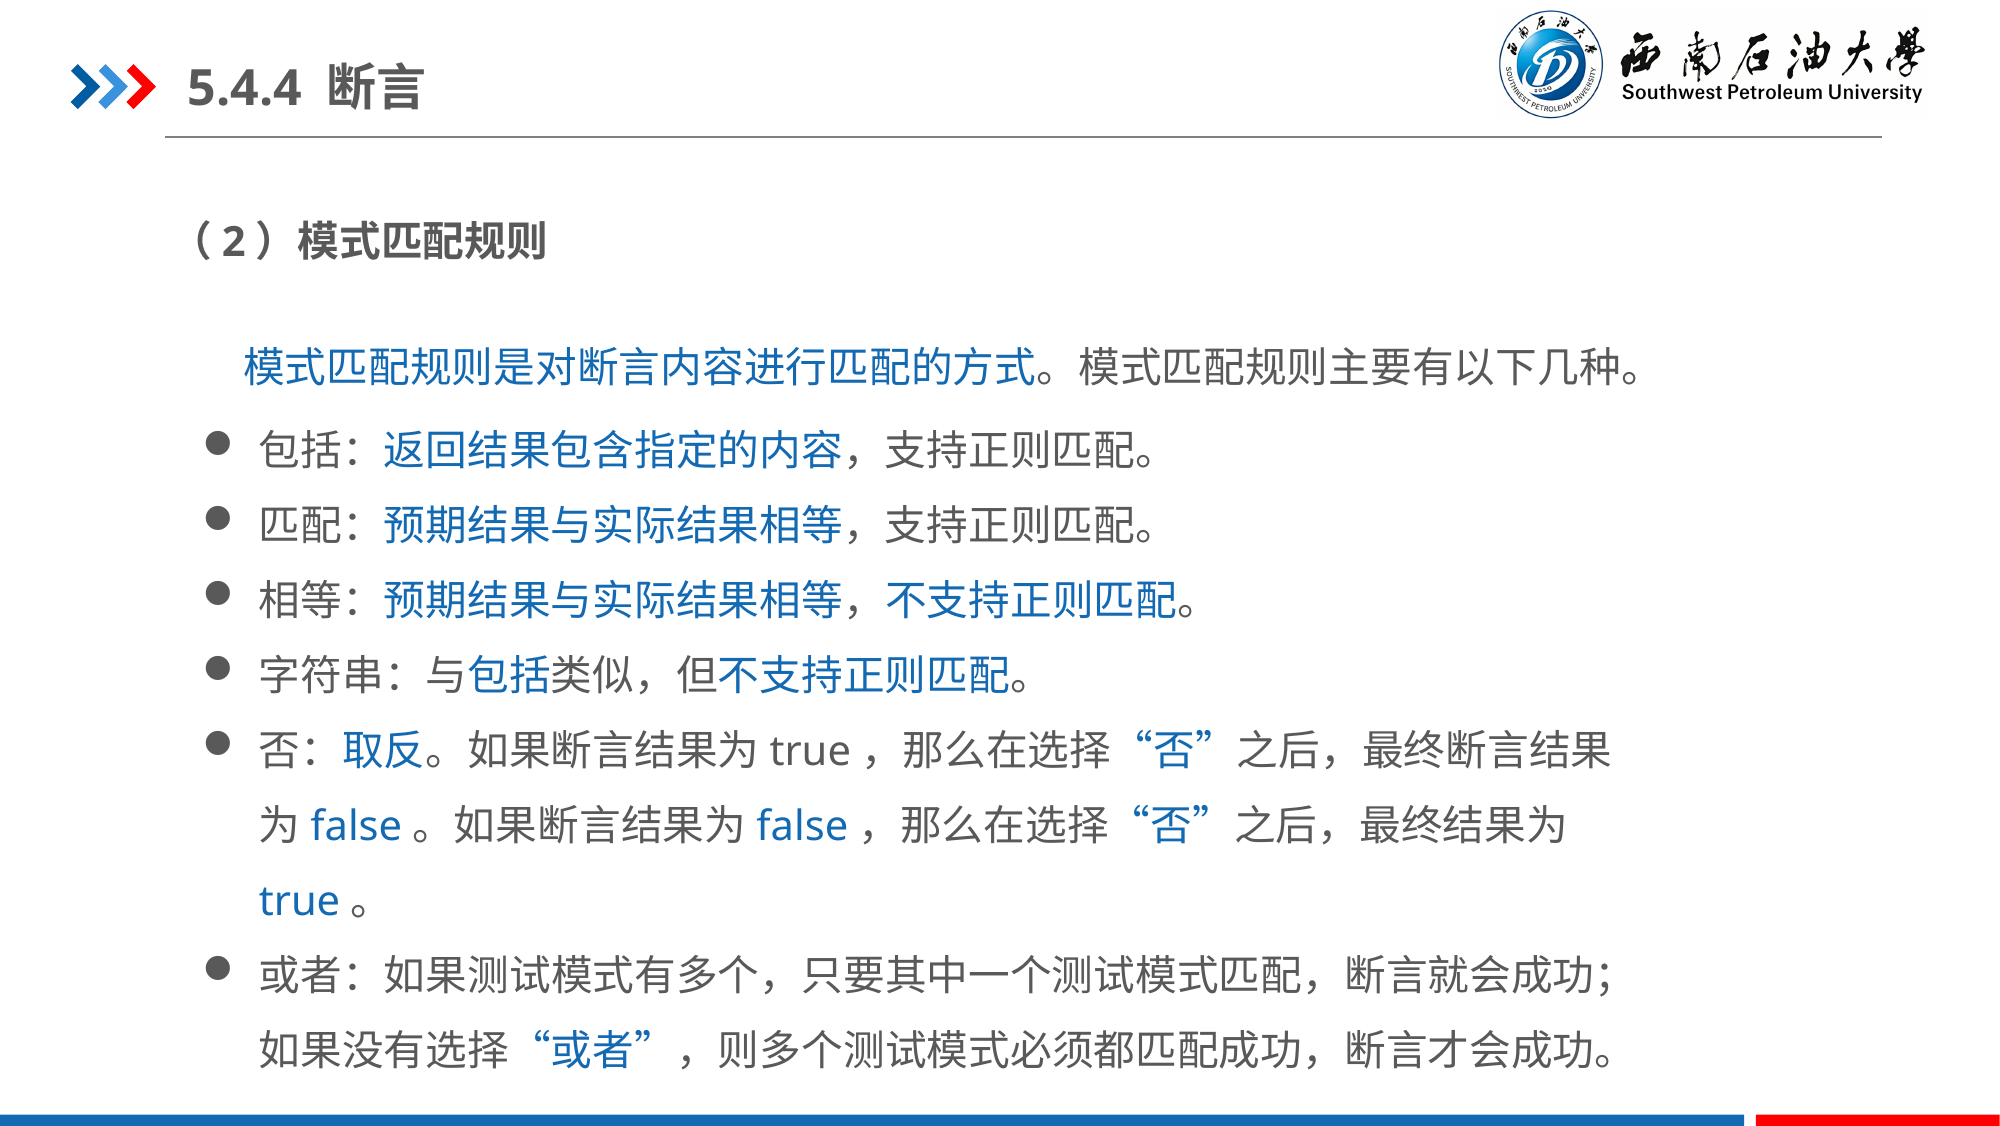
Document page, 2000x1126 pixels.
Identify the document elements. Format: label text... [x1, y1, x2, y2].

text_box （2）模式匹配规则 [155, 207, 563, 273]
text_box 模式匹配规则是对断言内容进行匹配的方式。模式匹配规则主要有以下几种。 [228, 308, 1678, 473]
text_box 5.4.4 断言 [187, 43, 1579, 127]
picture [1496, 8, 1929, 120]
text_box 包括：返回结果包含指定的内容，支持正则匹配。 匹配：预期结果与实际结果相等，支持正则匹配。 相等：预期结果与实际结果相等，不支持正则匹配。 字符串：与包括类似，但不支持正则匹配。 否：取反。如果断言结果为true，那么在选择“否”之后，最终断言结果为false。如果断言结果为false，那么在选择“否”之后，最终结果为 true。 或者：如果测试模式有多个，只要其中一个测试模式匹配，断言就会成功；如果没有选择“或者”，则多个测试模式必须都匹配成功，断言才会成功。 [187, 391, 1647, 1082]
